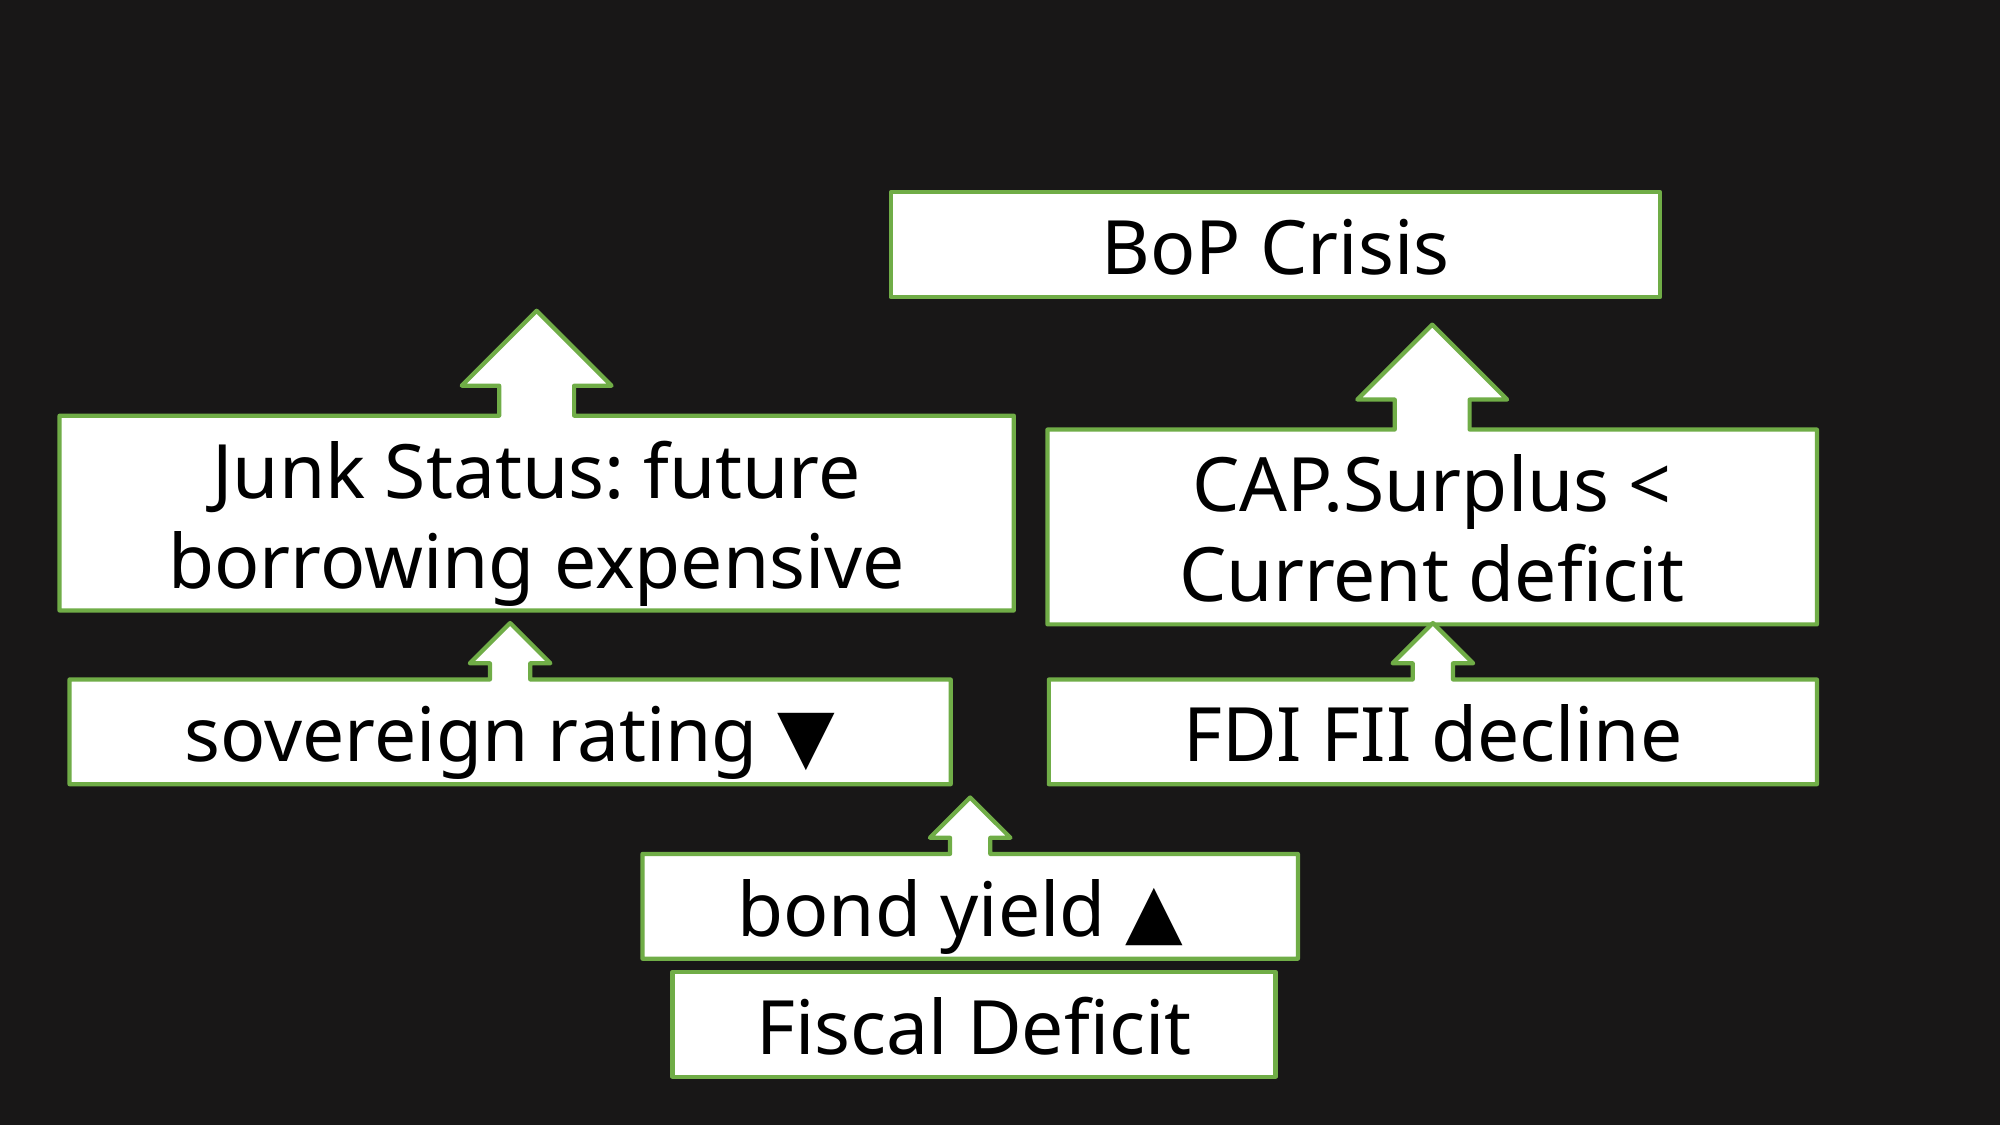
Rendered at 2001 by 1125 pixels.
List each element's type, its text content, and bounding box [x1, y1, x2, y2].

text_box sovereign rating ▼ [67, 620, 953, 787]
text_box CAP.Surplus < Current deficit [1045, 322, 1820, 627]
text_box FDI FII decline [1046, 620, 1820, 787]
text_box bond yield ▲ [640, 795, 1301, 961]
text_box Fiscal Deficit [670, 970, 1278, 1079]
text_box BoP Crisis [889, 190, 1662, 299]
text_box Junk Status: future borrowing expensive [57, 308, 1016, 613]
